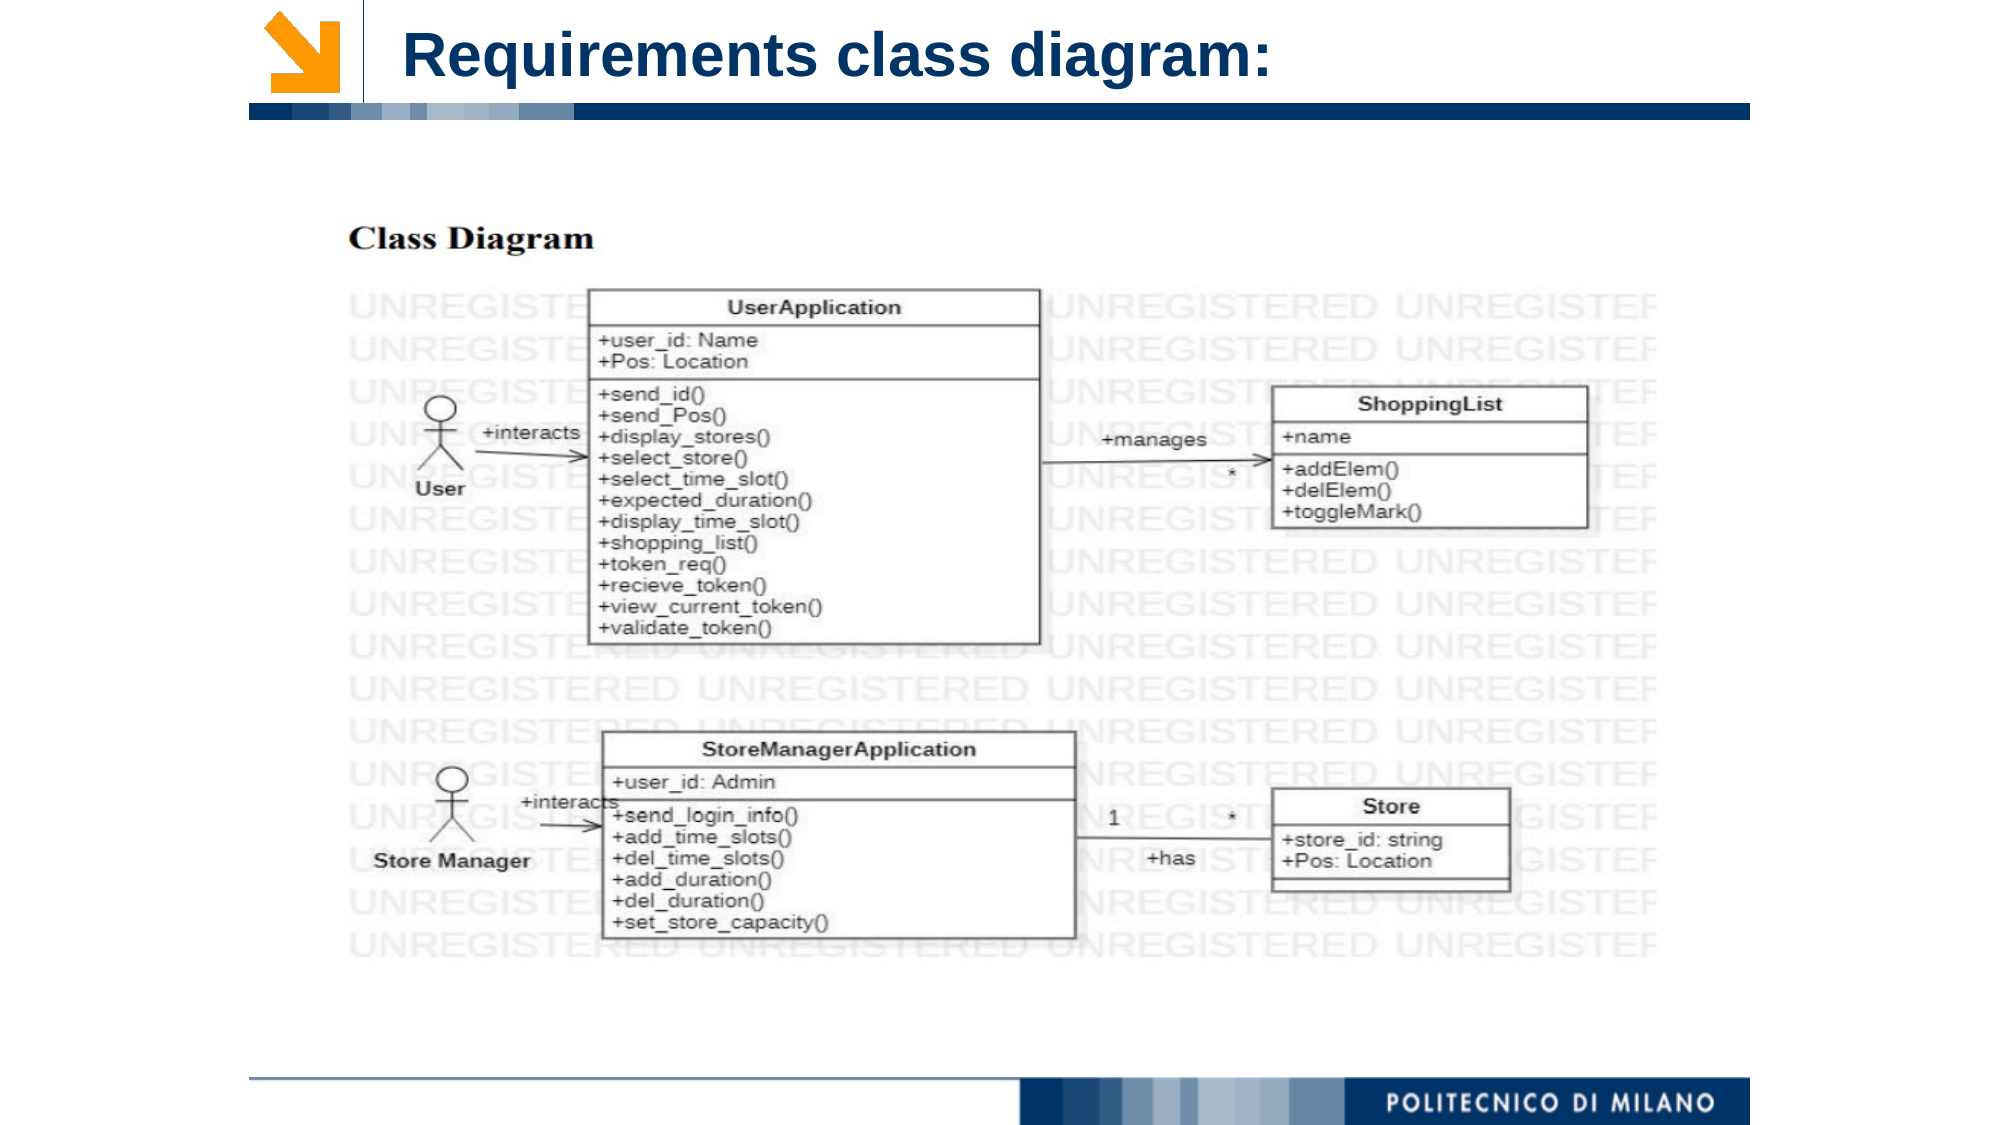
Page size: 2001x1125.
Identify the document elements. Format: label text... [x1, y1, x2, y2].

picture [249, 103, 1751, 120]
picture [263, 135, 1736, 1041]
title Requirements class diagram: [387, 21, 1723, 101]
picture [249, 1077, 1751, 1125]
text_box POLITECNICO DI MILANO [1362, 1071, 1790, 1125]
picture [263, 10, 340, 93]
